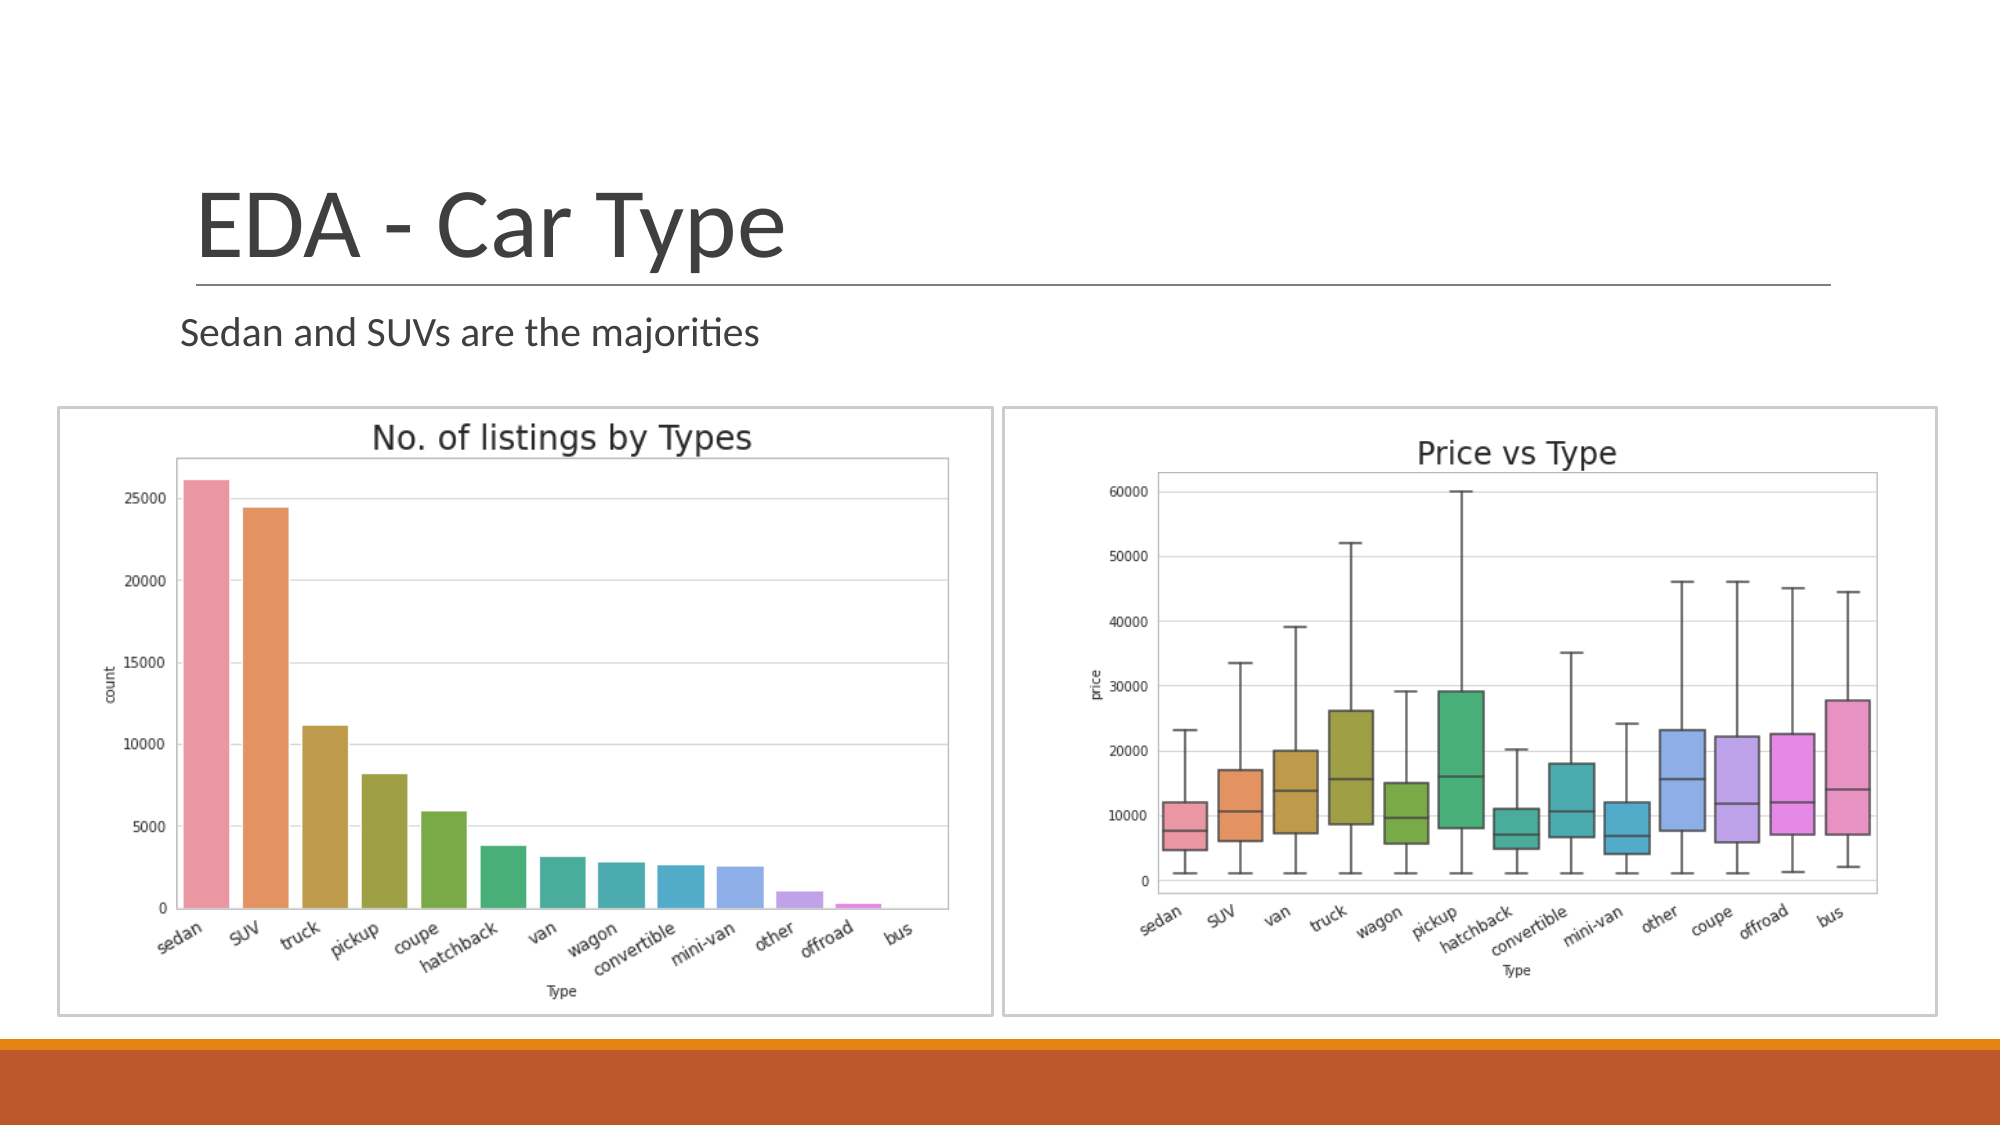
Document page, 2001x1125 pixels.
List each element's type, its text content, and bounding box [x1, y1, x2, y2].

list Sedan and SUVs are the majorities [180, 302, 1830, 415]
title EDA - Car Type [180, 47, 1830, 285]
text_box [1003, 407, 1937, 1016]
text_box [58, 407, 993, 1016]
picture [94, 413, 957, 1010]
picture [1081, 431, 1884, 987]
